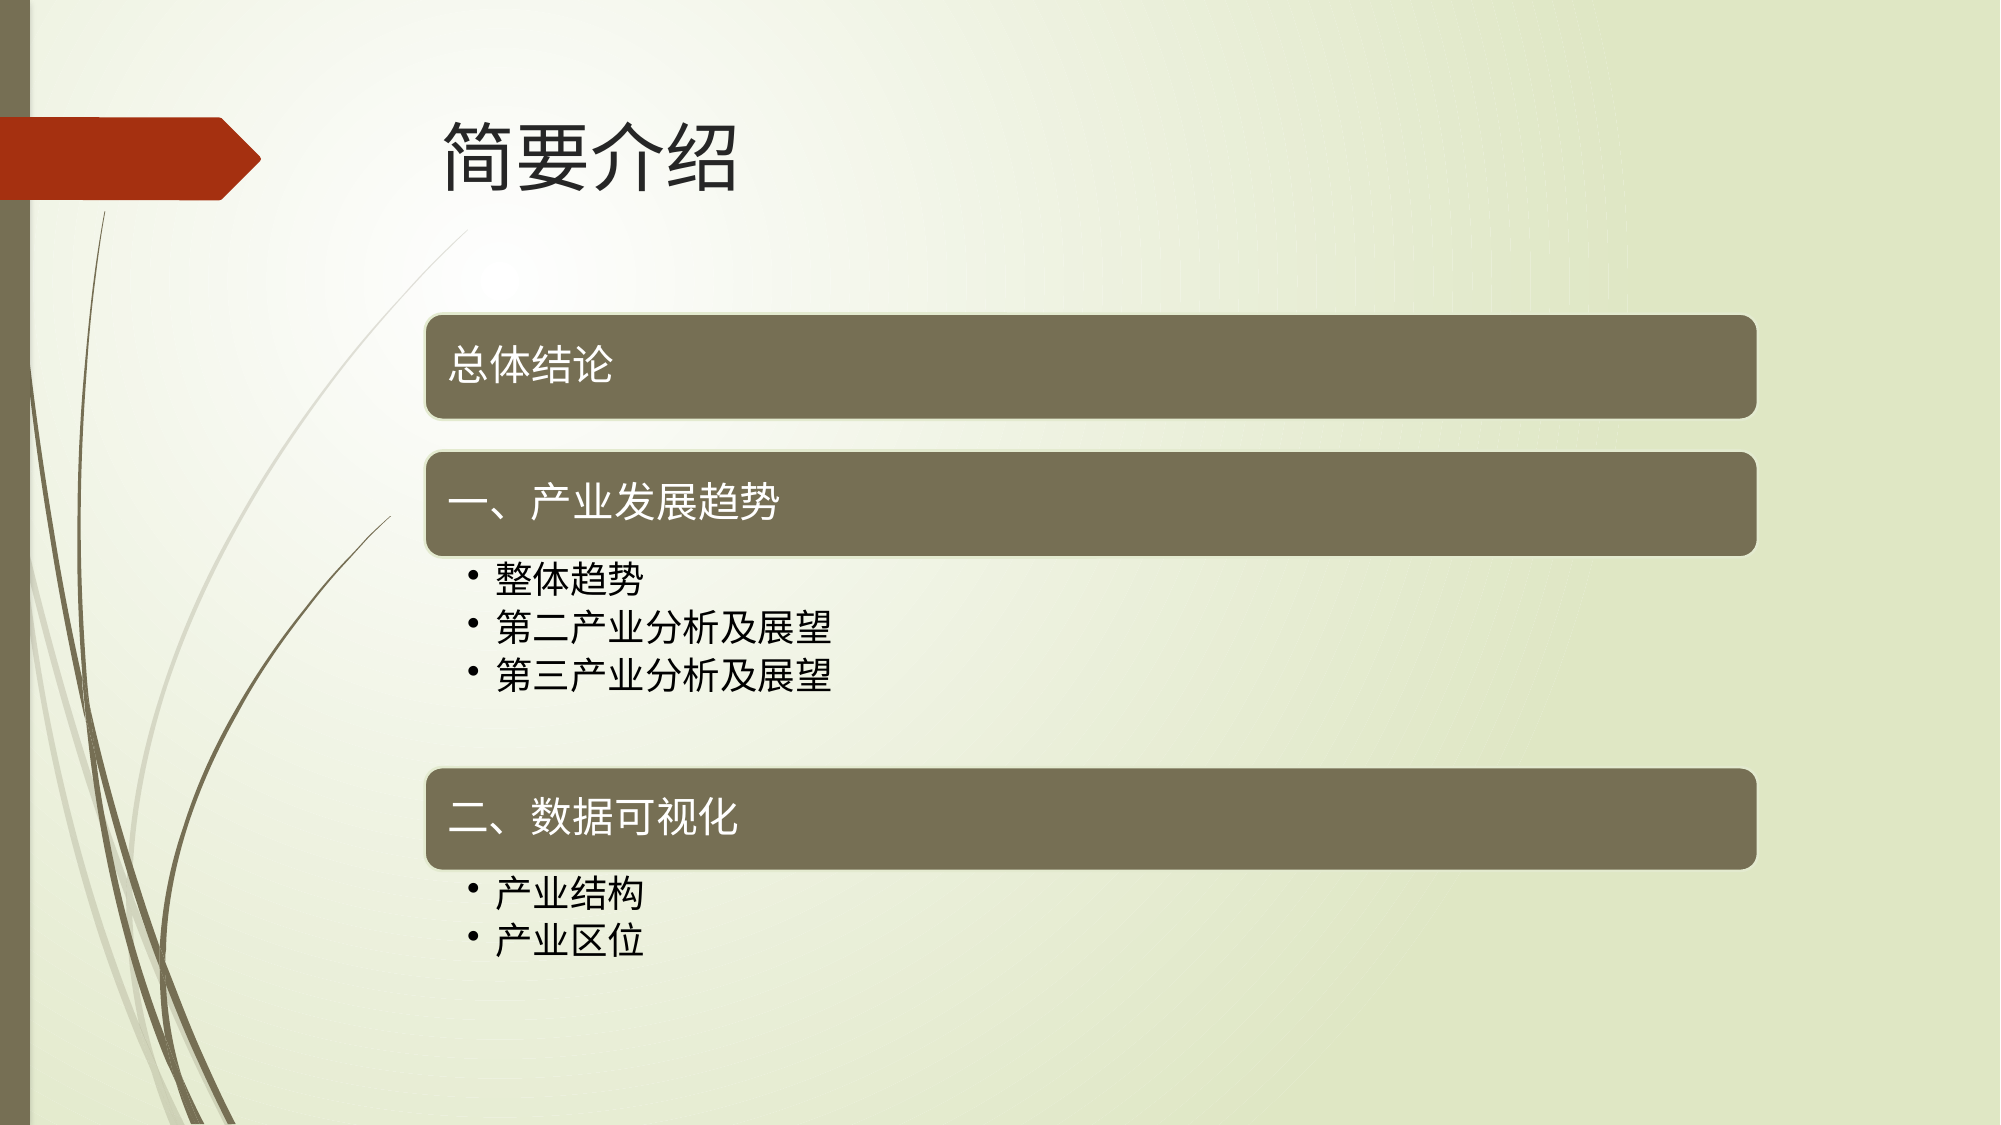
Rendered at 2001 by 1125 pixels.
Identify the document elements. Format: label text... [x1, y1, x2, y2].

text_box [424, 235, 1759, 1125]
title 简要介绍 [425, 102, 1888, 313]
